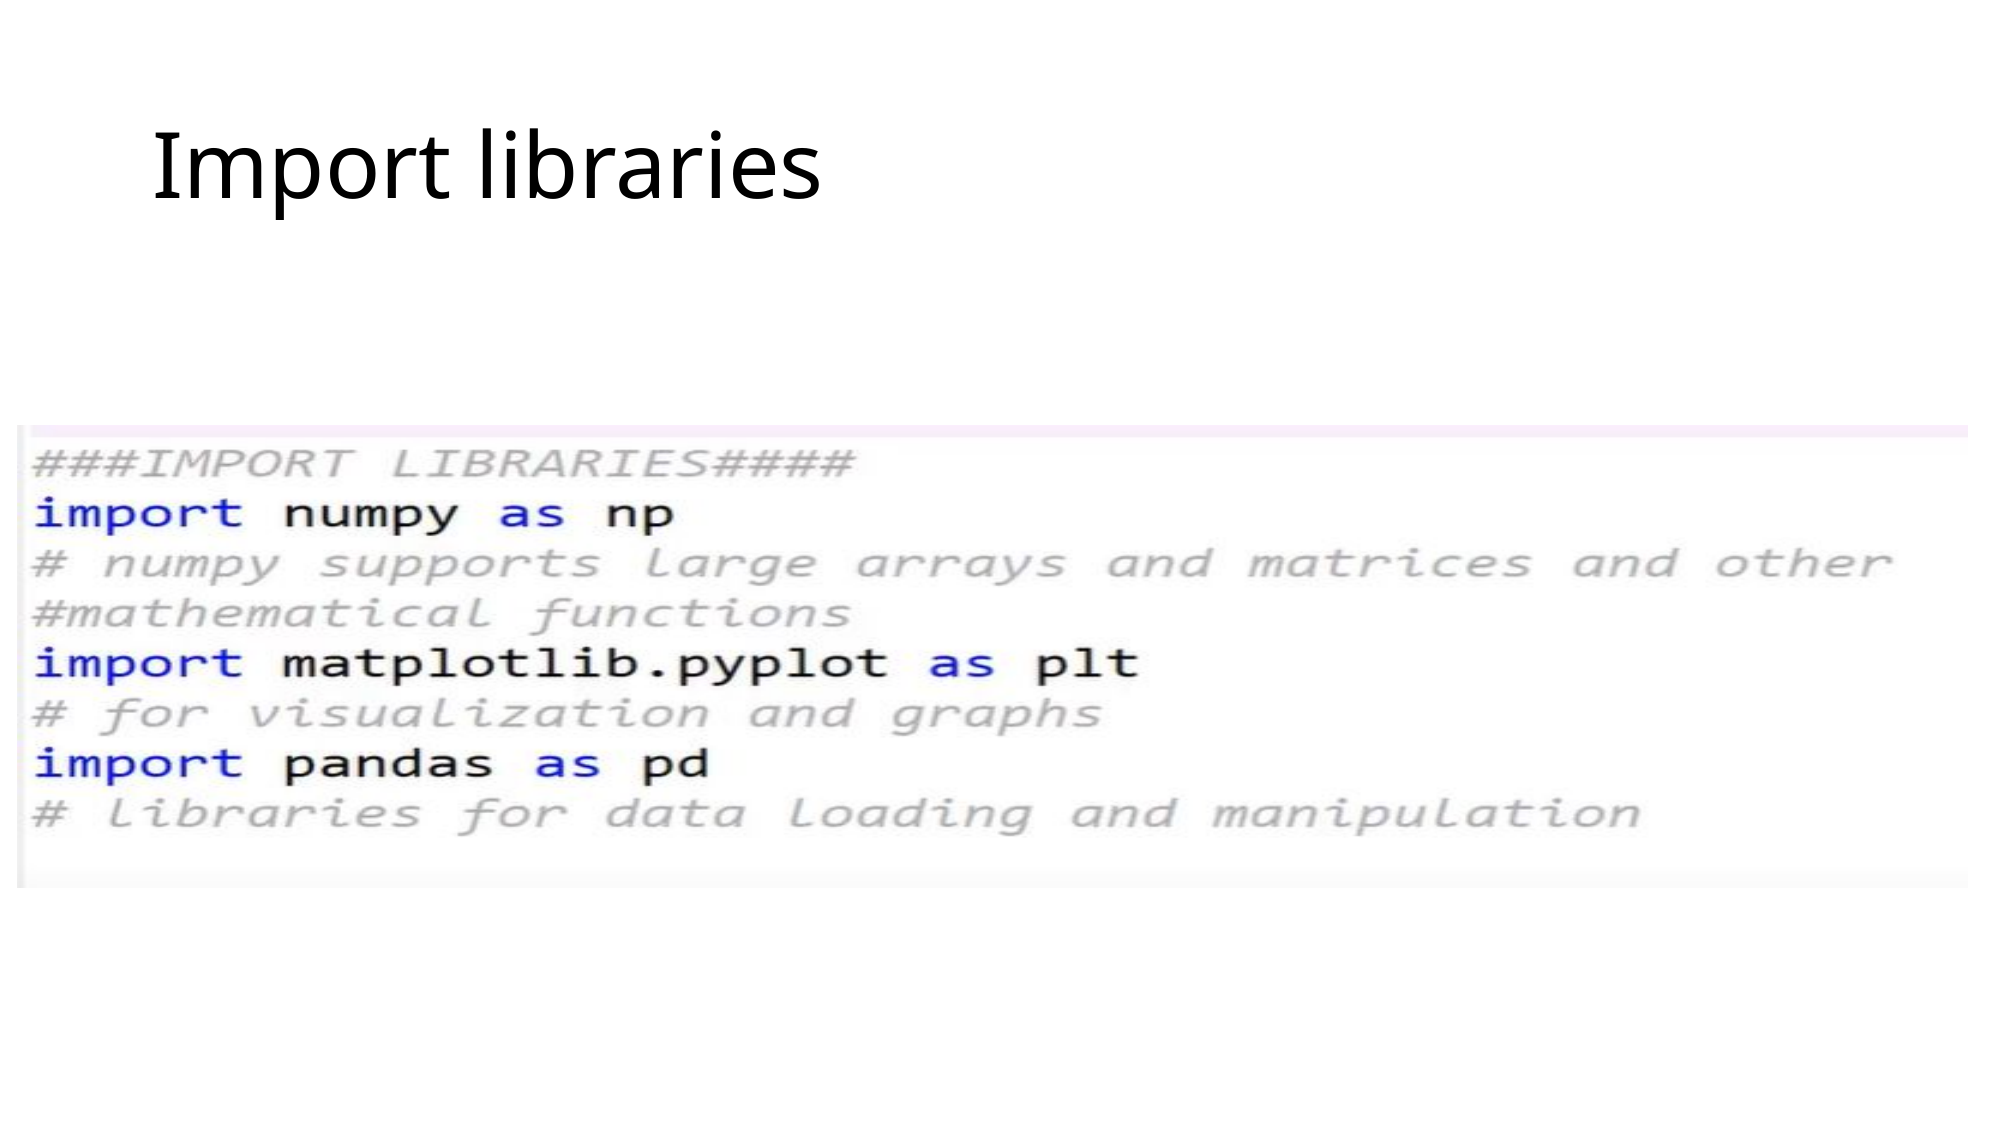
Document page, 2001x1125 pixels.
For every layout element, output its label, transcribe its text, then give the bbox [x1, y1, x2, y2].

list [17, 425, 1968, 888]
title Import libraries [137, 59, 1863, 278]
